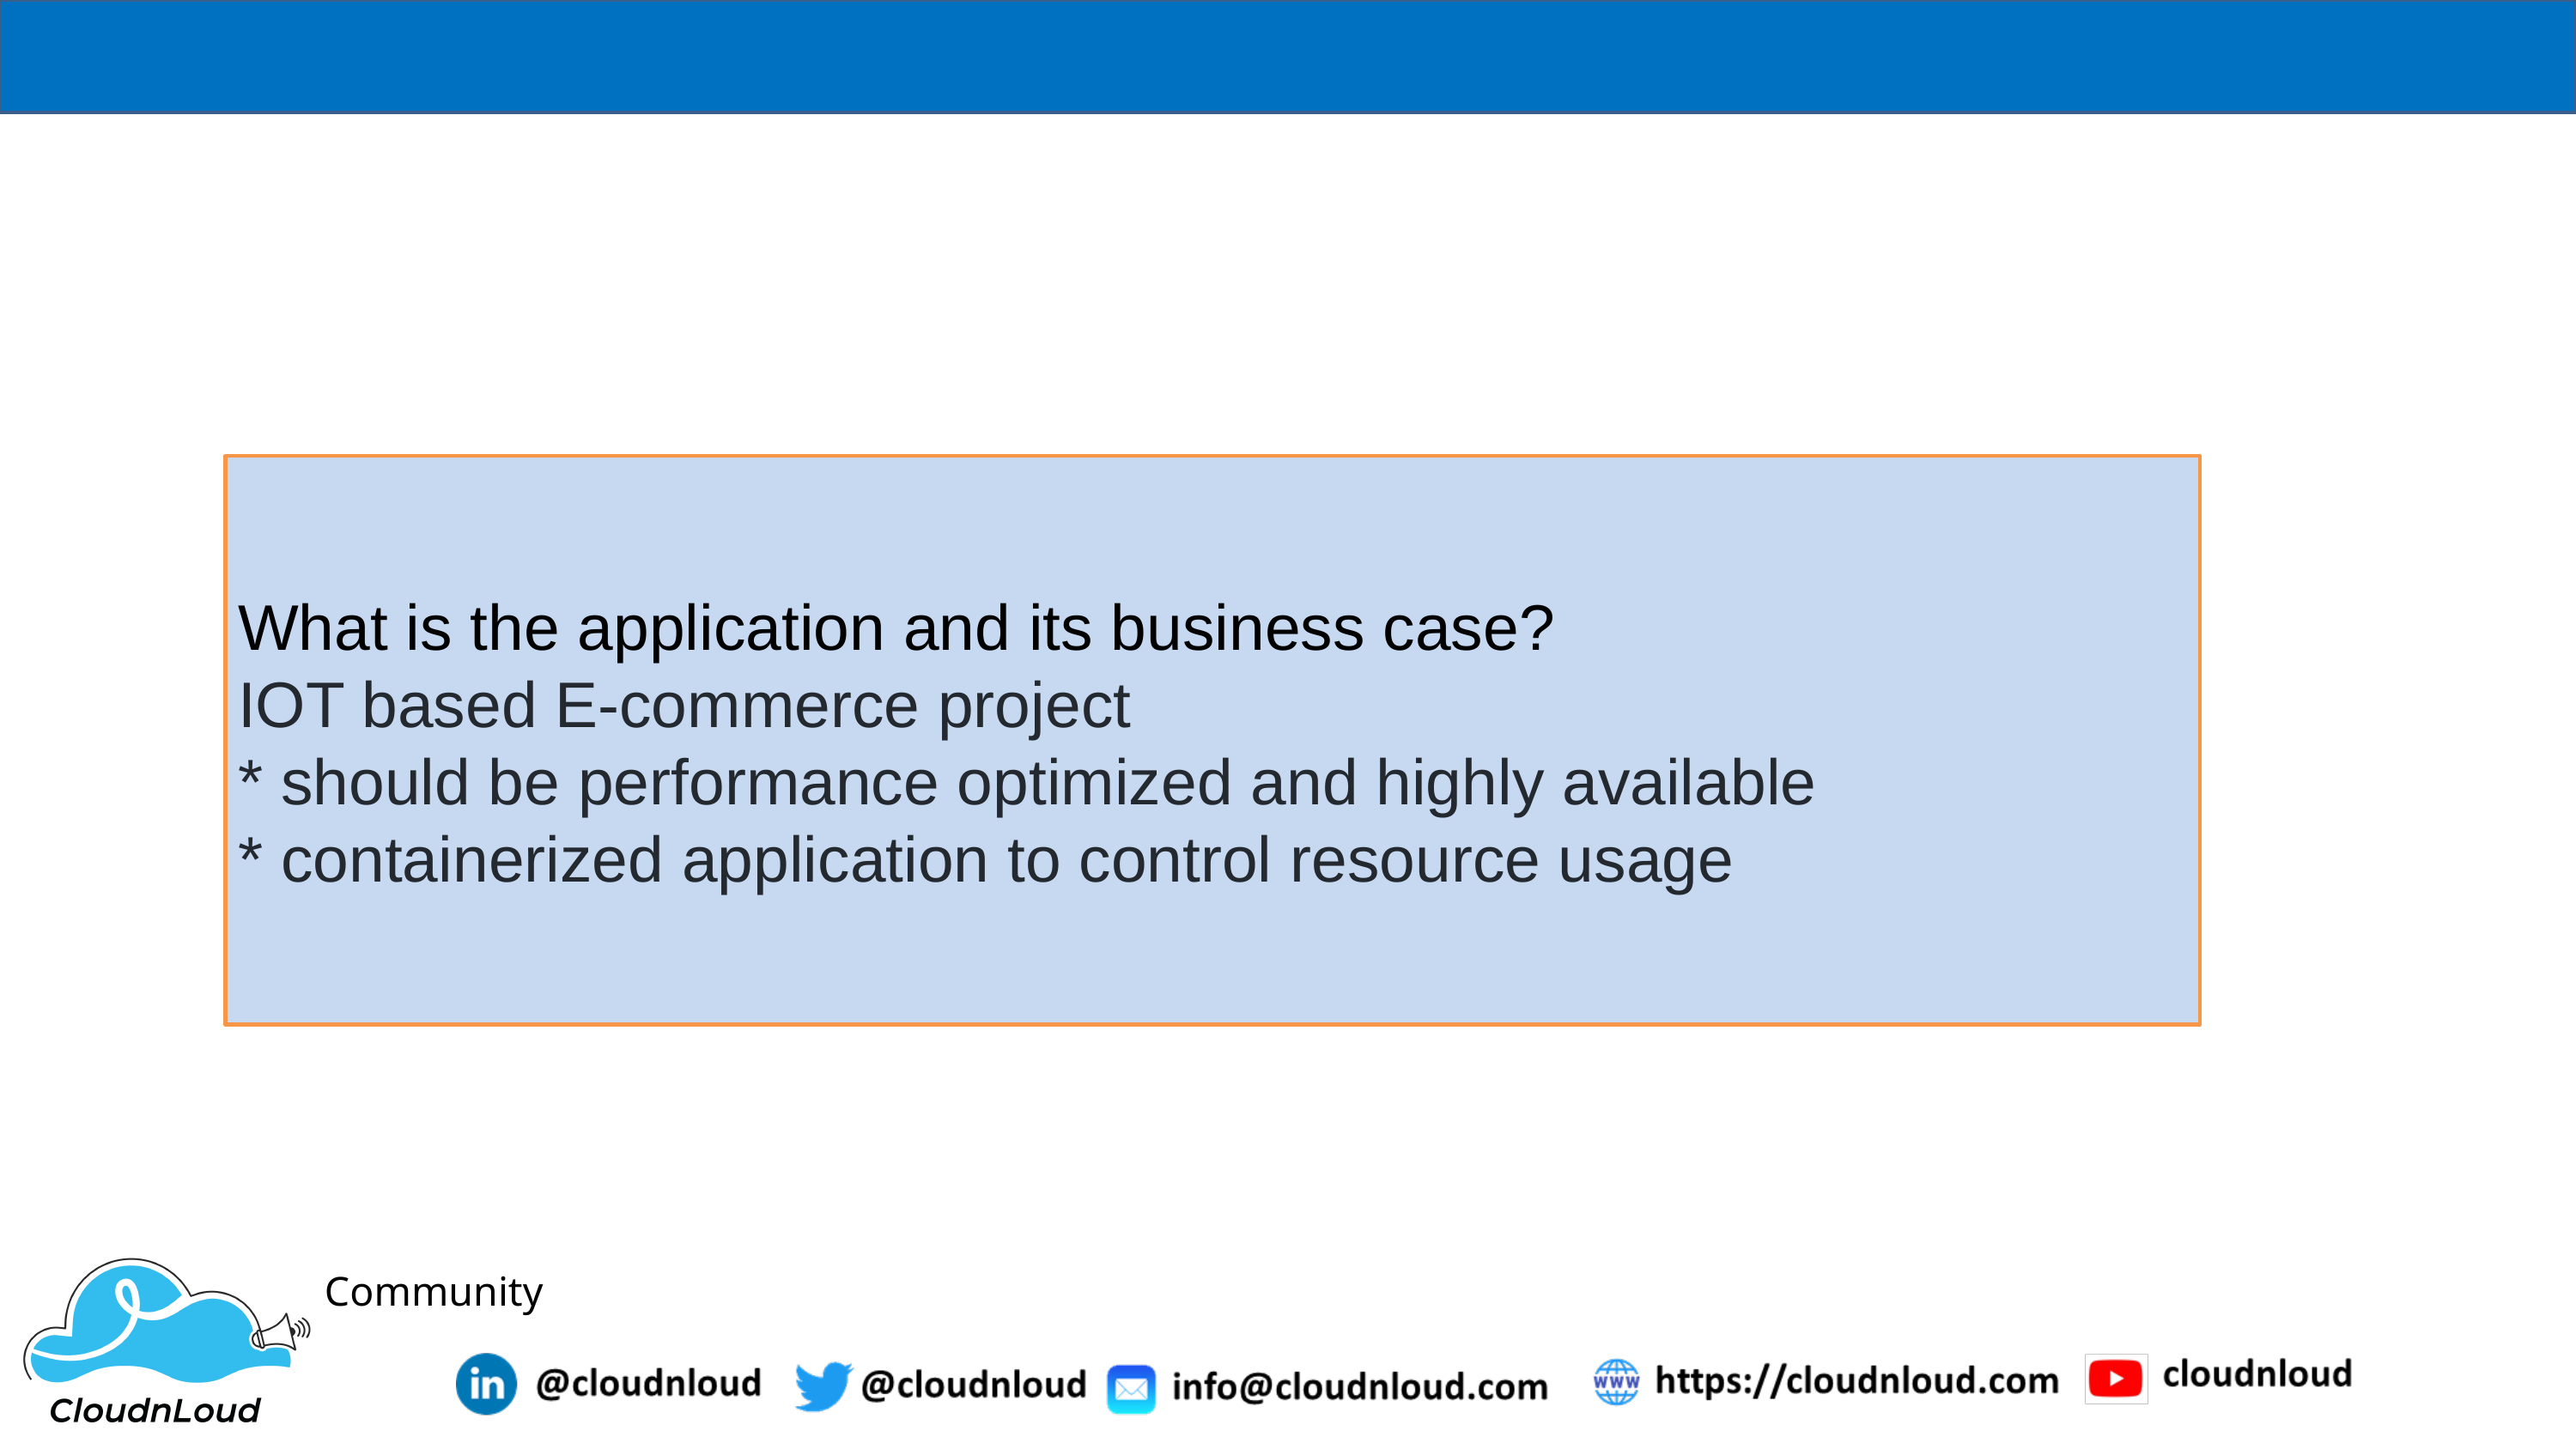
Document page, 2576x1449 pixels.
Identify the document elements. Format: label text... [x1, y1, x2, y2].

text_box What is the application and its business case? IOT based E-commerce project * should be performance optimized and highly available * containerized application to control resource usage [223, 454, 2202, 1027]
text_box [0, 1233, 2410, 1449]
text_box [0, 0, 2576, 114]
